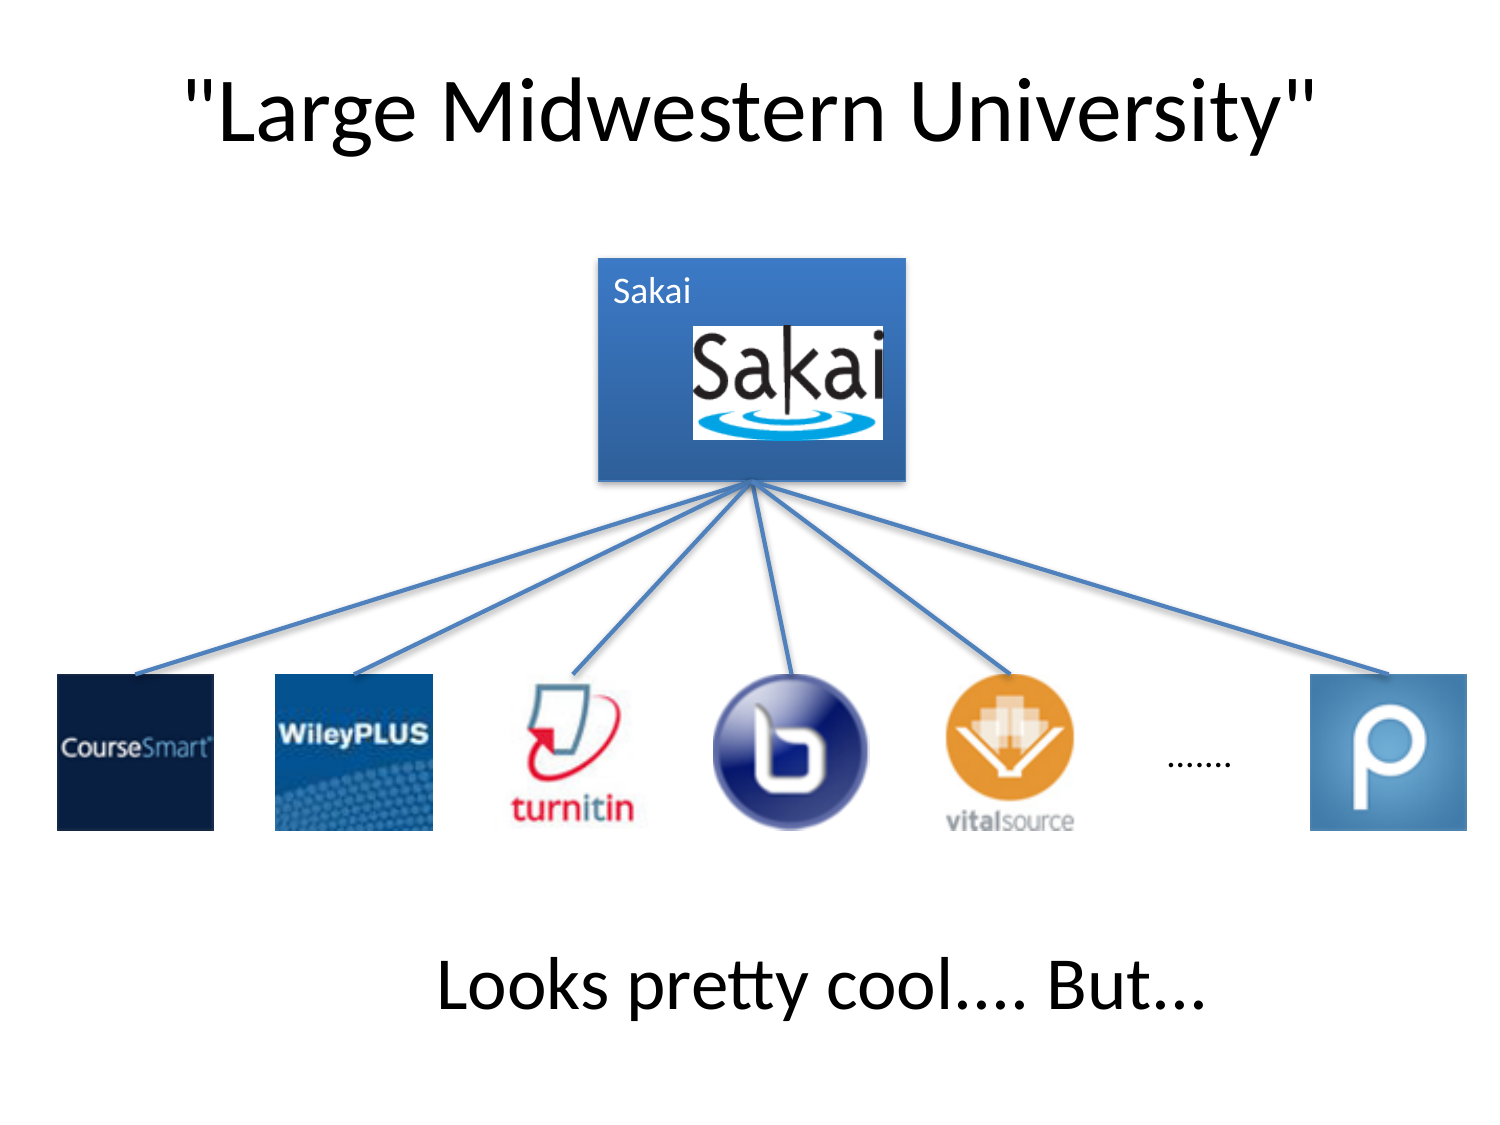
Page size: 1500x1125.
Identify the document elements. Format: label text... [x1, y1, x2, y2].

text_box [572, 480, 748, 675]
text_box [598, 258, 906, 478]
picture [713, 675, 870, 831]
text_box Looks pretty cool.... But... [421, 926, 1225, 1032]
title "Large Midwestern University" [75, 45, 1425, 166]
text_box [353, 480, 571, 675]
picture [1310, 674, 1468, 831]
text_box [1012, 480, 1390, 675]
picture [494, 675, 652, 831]
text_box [135, 480, 352, 675]
text_box ....... [1151, 722, 1248, 782]
picture [275, 675, 433, 831]
picture [931, 674, 1089, 831]
picture [56, 674, 214, 831]
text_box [751, 480, 1011, 675]
